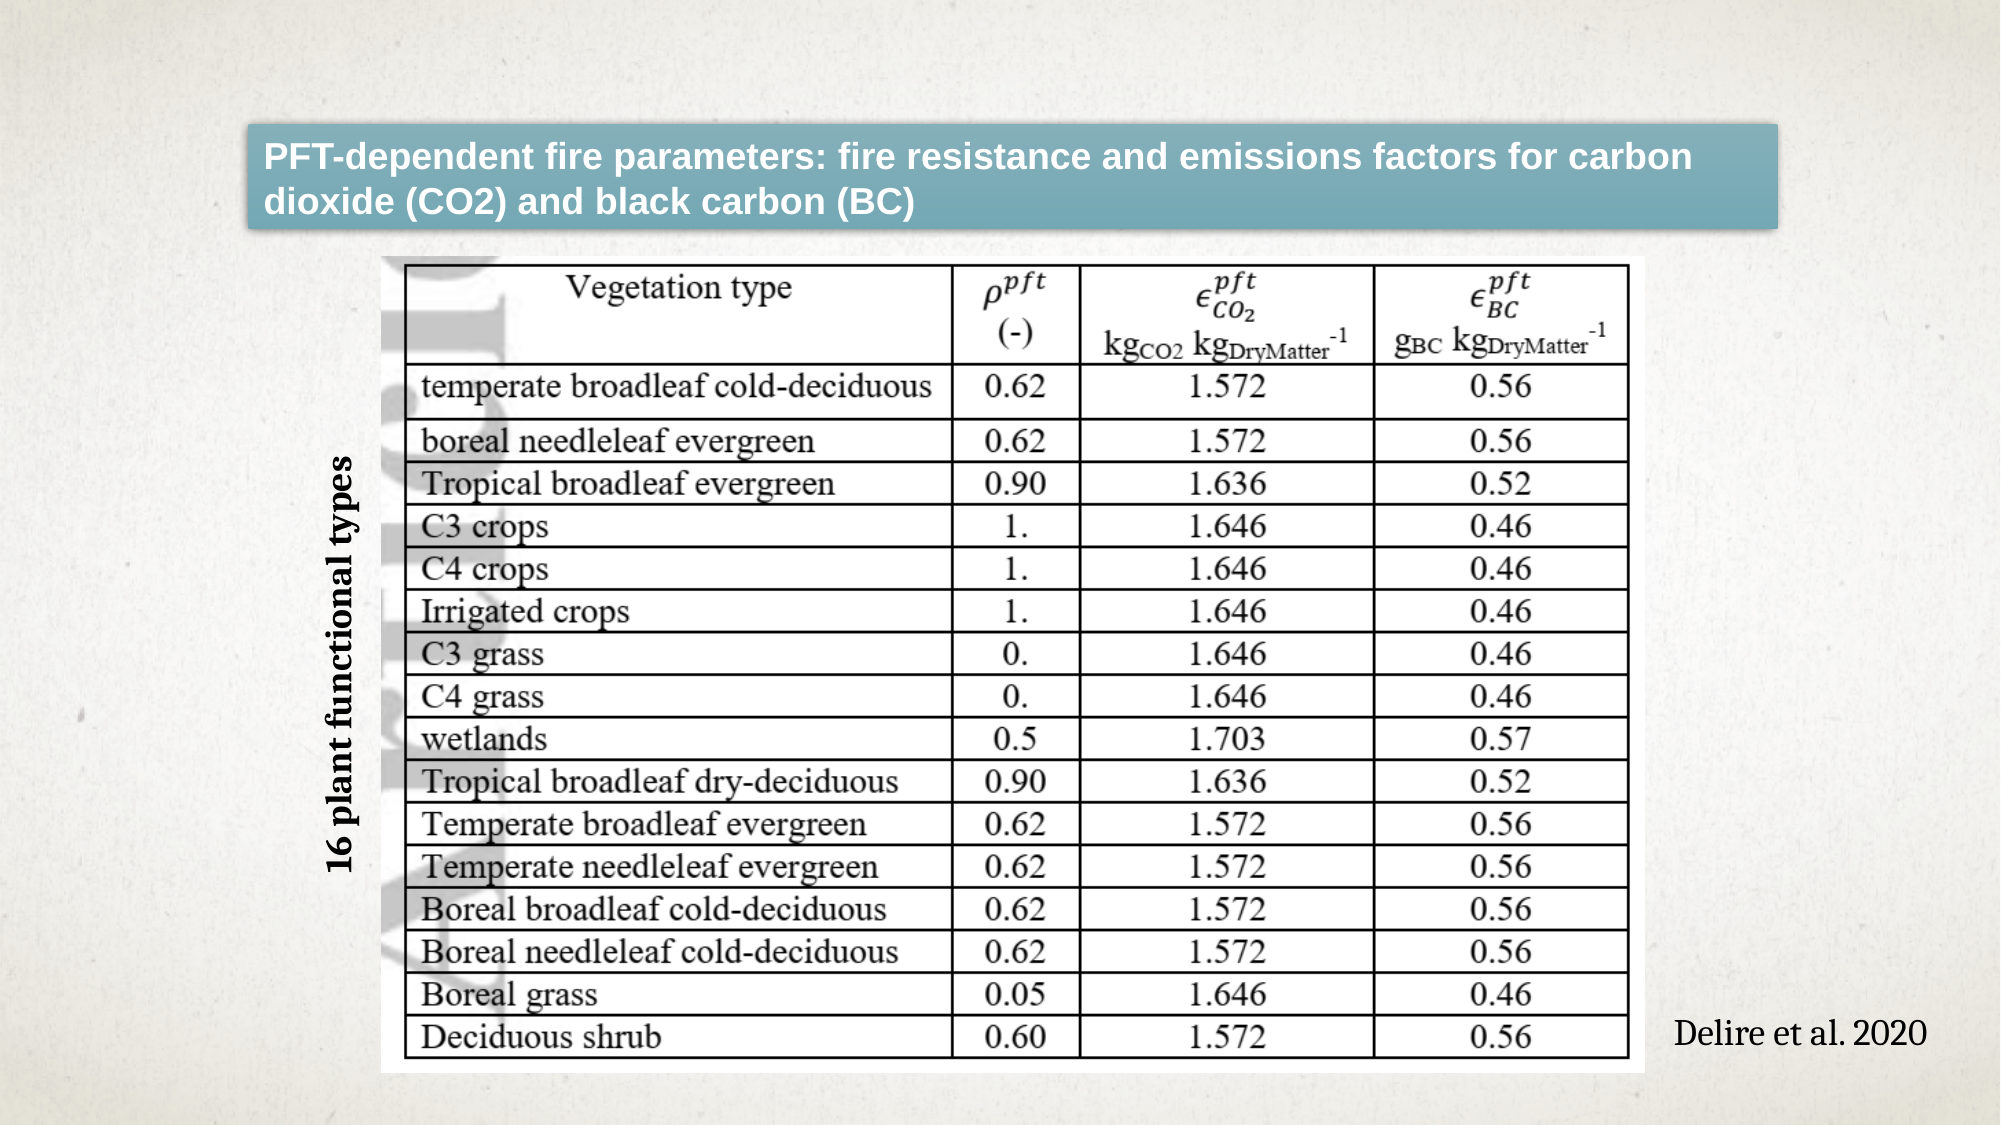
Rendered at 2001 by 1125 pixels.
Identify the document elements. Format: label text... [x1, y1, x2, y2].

text_box PFT-dependent fire parameters: fire resistance and emissions factors for carbon dioxide (CO2) and black carbon (BC) [248, 124, 1778, 229]
picture [0, 0, 2001, 1125]
text_box Delire et al. 2020 [1659, 1000, 1984, 1061]
text_box 16 plant functional types [306, 441, 367, 888]
